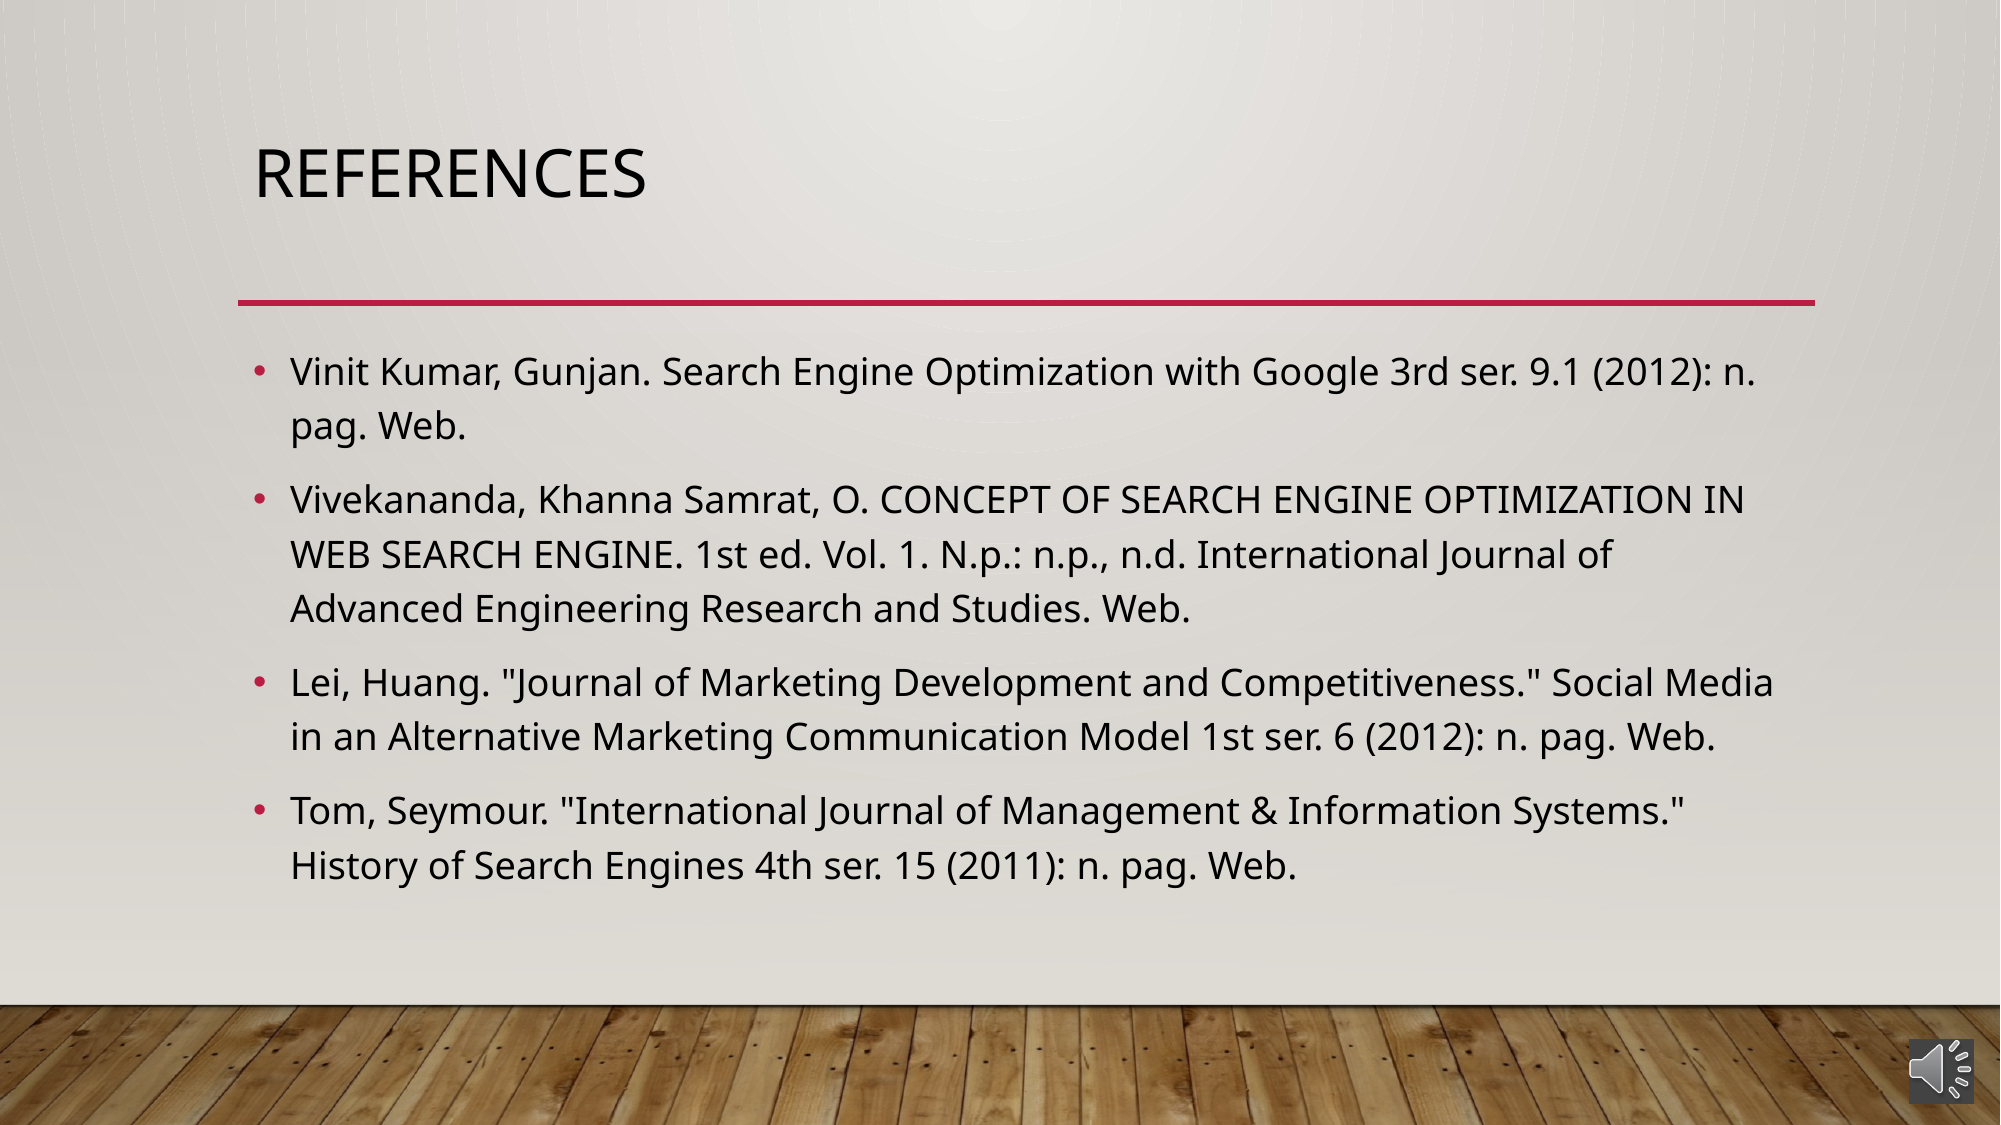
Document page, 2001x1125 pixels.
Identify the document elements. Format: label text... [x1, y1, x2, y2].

list Vinit Kumar, Gunjan. Search Engine Optimization with Google 3rd ser. 9.1 (2012): n. pag. Web. Vivekananda, Khanna Samrat, O. CONCEPT OF SEARCH ENGINE OPTIMIZATION IN WEB SEARCH ENGINE. 1st ed. Vol. 1. N.p.: n.p., n.d. International Journal of Advanced Engineering Research and Studies. Web. Lei, Huang. "Journal of Marketing Development and Competitiveness." Social Media in an Alternative Marketing Communication Model 1st ser. 6 (2012): n. pag. Web. Tom, Seymour. "International Journal of Management & Information Systems." History of Search Engines 4th ser. 15 (2011): n. pag. Web. [238, 330, 1814, 897]
picture [0, 1005, 2000, 1125]
title References [238, 131, 1814, 305]
